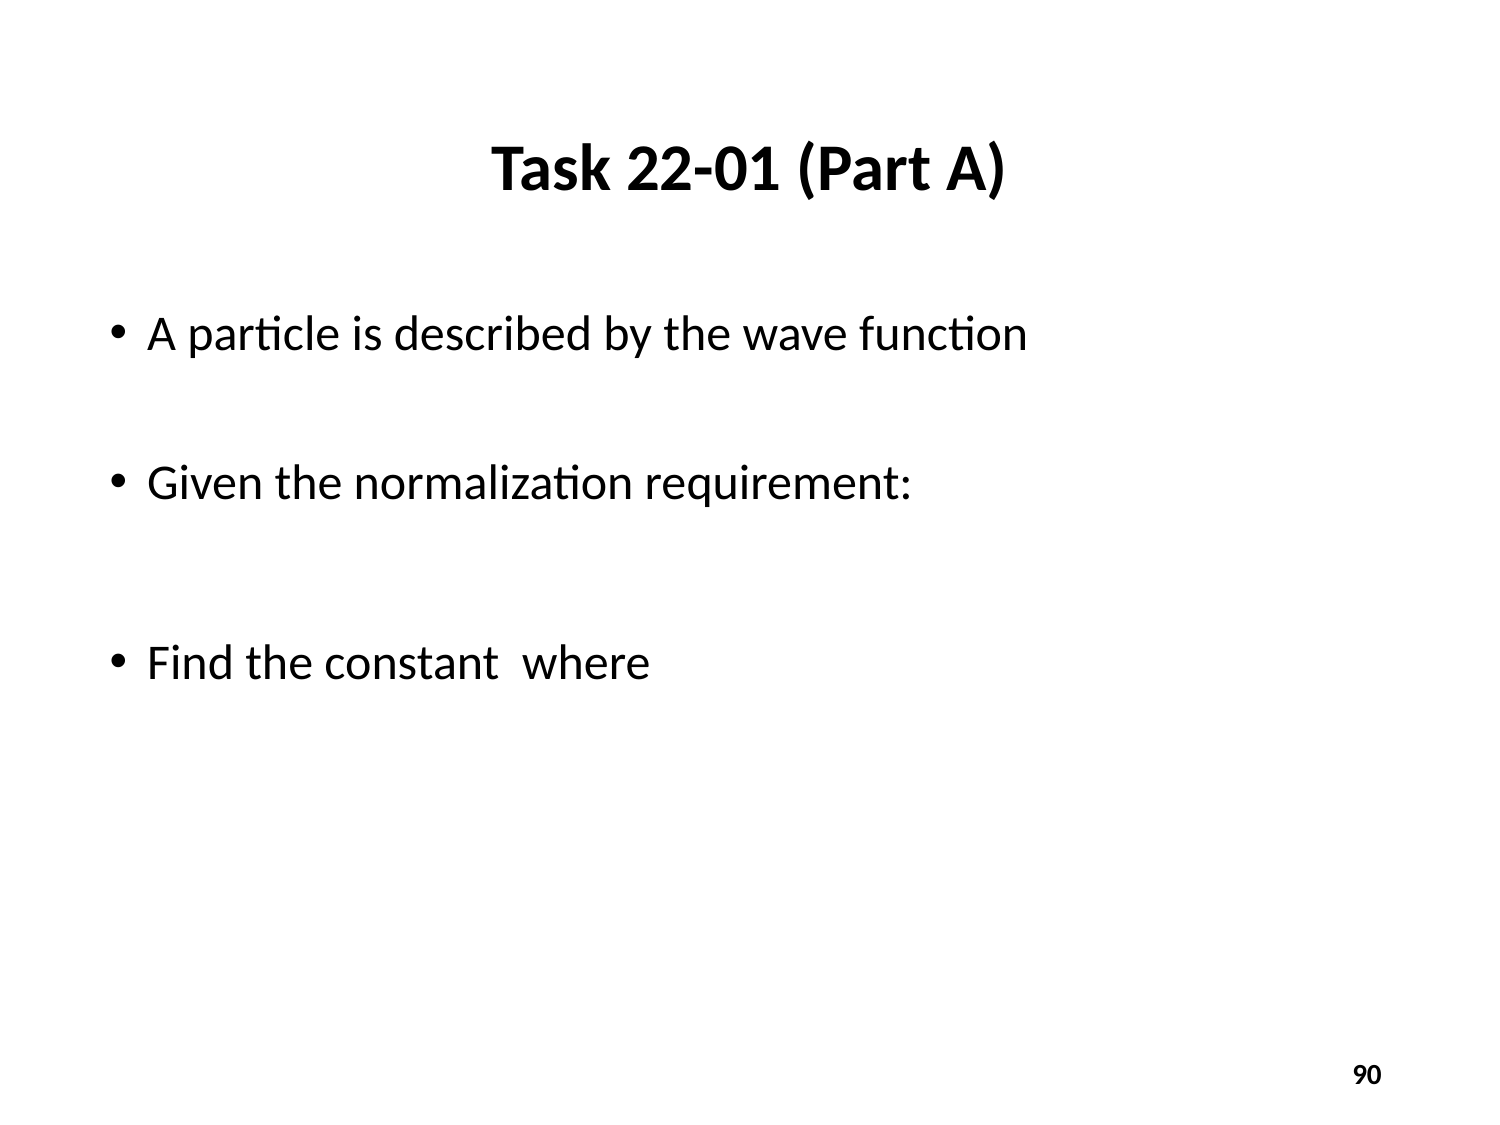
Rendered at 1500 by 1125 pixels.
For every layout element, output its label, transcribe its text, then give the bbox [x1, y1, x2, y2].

slide_number 90 [1059, 1042, 1397, 1103]
title Task 22-01 (Part A) [103, 59, 1397, 278]
